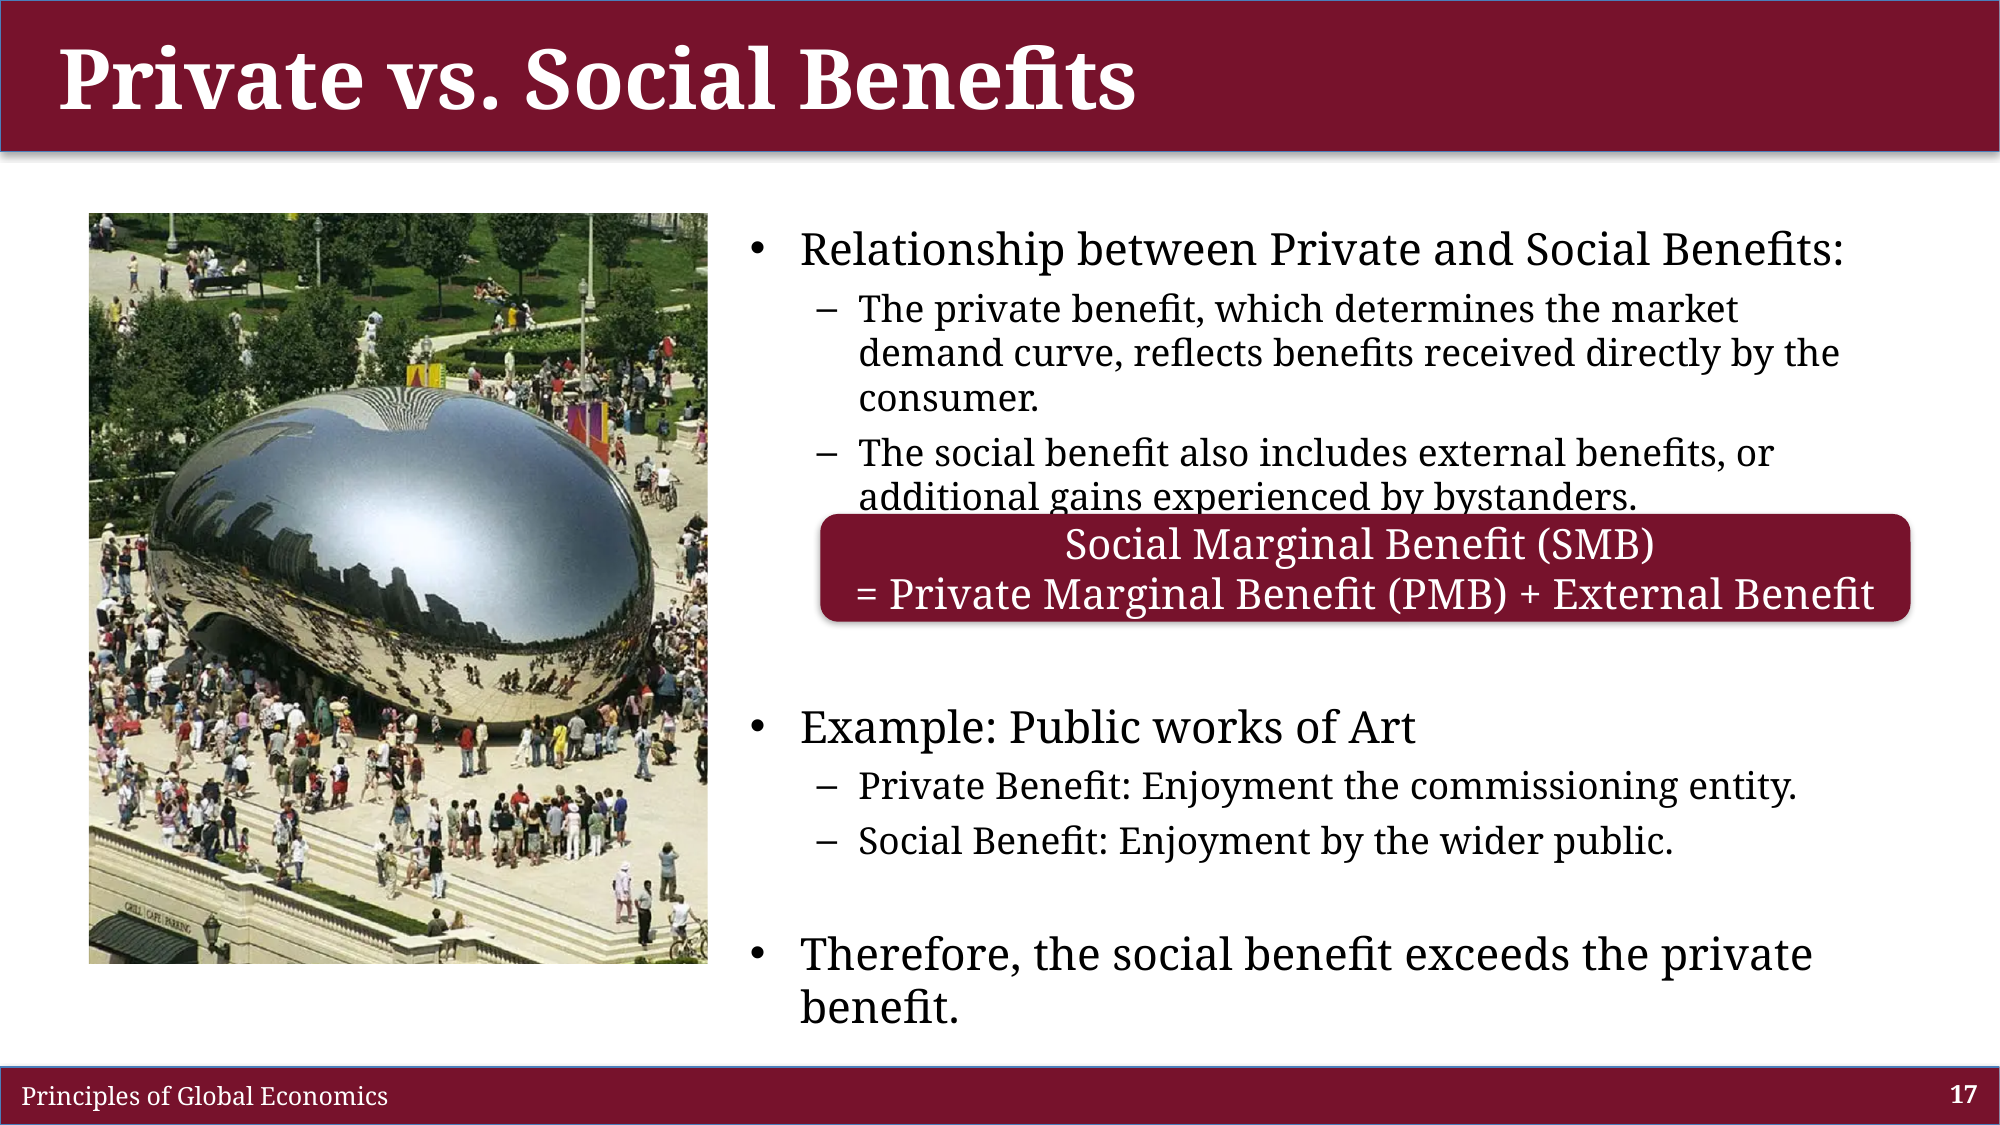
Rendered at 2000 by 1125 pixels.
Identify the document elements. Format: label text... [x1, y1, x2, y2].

text_box [475, 1066, 1649, 1125]
footer Principles of Global Economics [0, 1066, 475, 1125]
title Private vs. Social Benefits [0, 0, 2000, 152]
list Relationship between Private and Social Benefits: The private benefit, which determines the market demand curve, reflects benefits received directly by the consumer. The social benefit also includes external benefits, or additional gains experienced by bystanders. Example: Public works of Art Private Benefit: Enjoyment the commissioning entity. Social Benefit: Enjoyment by the wider public. Therefore, the social benefit exceeds the private benefit. [734, 213, 1911, 1047]
text_box Social Marginal Benefit (SMB) = Private Marginal Benefit (PMB) + External Benefit [819, 513, 1912, 623]
slide_number 17 [1649, 1066, 2000, 1125]
picture [88, 213, 708, 964]
